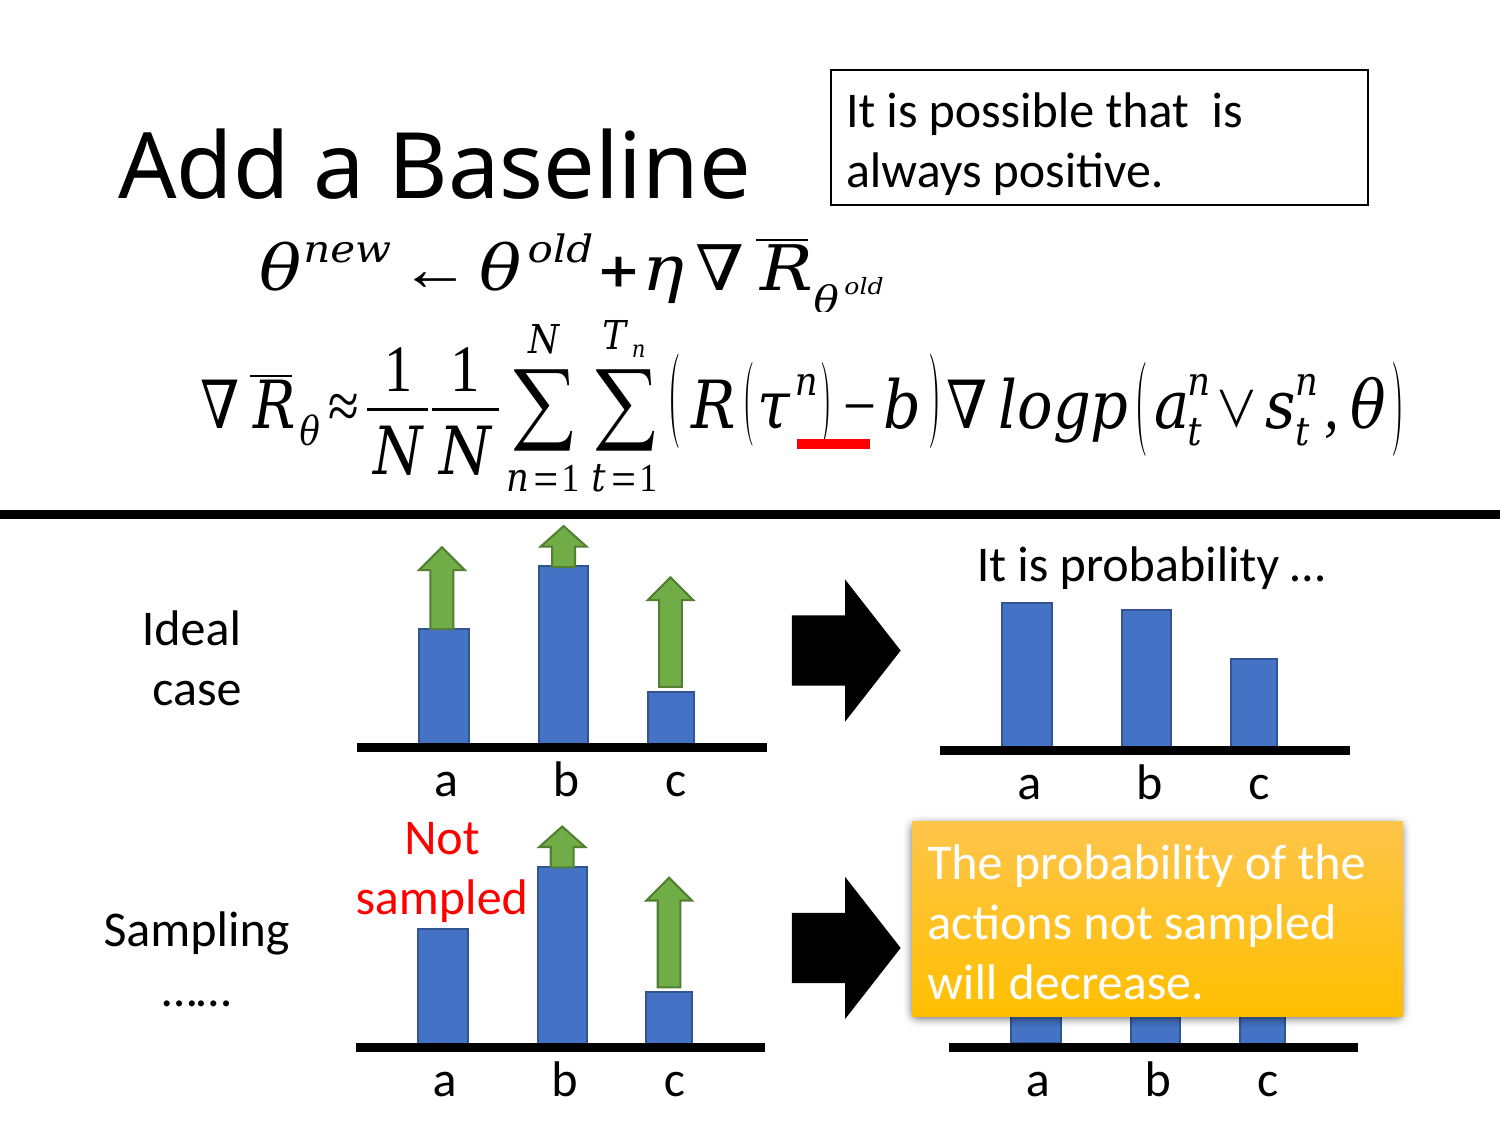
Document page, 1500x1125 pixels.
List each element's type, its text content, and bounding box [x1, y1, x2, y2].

text_box [643, 876, 695, 989]
text_box [1121, 609, 1172, 742]
text_box [1001, 602, 1053, 746]
text_box [797, 439, 870, 449]
text_box c [650, 748, 702, 814]
text_box b [1121, 742, 1178, 750]
text_box a [417, 1048, 472, 1115]
text_box [791, 579, 901, 722]
text_box [537, 524, 590, 569]
text_box c [1242, 1048, 1294, 1115]
text_box a [419, 739, 474, 747]
text_box c [649, 1048, 700, 1115]
title Add a Baseline [103, 59, 1397, 278]
text_box c [649, 1039, 700, 1047]
text_box [537, 866, 588, 1039]
text_box a [417, 1039, 472, 1047]
text_box Not sampled [326, 797, 558, 933]
text_box b [536, 1039, 593, 1047]
text_box [791, 876, 901, 1020]
text_box b [1129, 1039, 1186, 1047]
text_box [417, 933, 469, 1039]
text_box [645, 991, 693, 1043]
text_box b [538, 739, 595, 747]
text_box b [538, 748, 595, 814]
text_box [558, 825, 588, 869]
text_box a [1011, 1039, 1065, 1047]
text_box [647, 691, 695, 743]
text_box a [1002, 751, 1057, 816]
text_box b [536, 1048, 593, 1115]
text_box It is probability … [948, 523, 1353, 599]
text_box [645, 575, 696, 688]
text_box Sampling …… [69, 888, 324, 1024]
text_box b [1121, 751, 1178, 816]
text_box a [1011, 1048, 1065, 1115]
text_box c [1242, 1039, 1294, 1047]
text_box c [1233, 742, 1285, 750]
text_box The probability of the actions not sampled will decrease. [912, 821, 1404, 1017]
text_box [1010, 1027, 1062, 1043]
text_box c [1233, 751, 1285, 816]
text_box [416, 545, 468, 631]
text_box [1230, 658, 1278, 746]
text_box [418, 628, 470, 743]
text_box c [650, 739, 702, 747]
text_box a [419, 748, 474, 797]
text_box [1130, 1027, 1181, 1039]
text_box [1239, 1027, 1286, 1043]
text_box Ideal case [119, 587, 275, 723]
text_box [538, 565, 589, 739]
text_box a [1002, 742, 1057, 750]
text_box b [1129, 1048, 1186, 1115]
